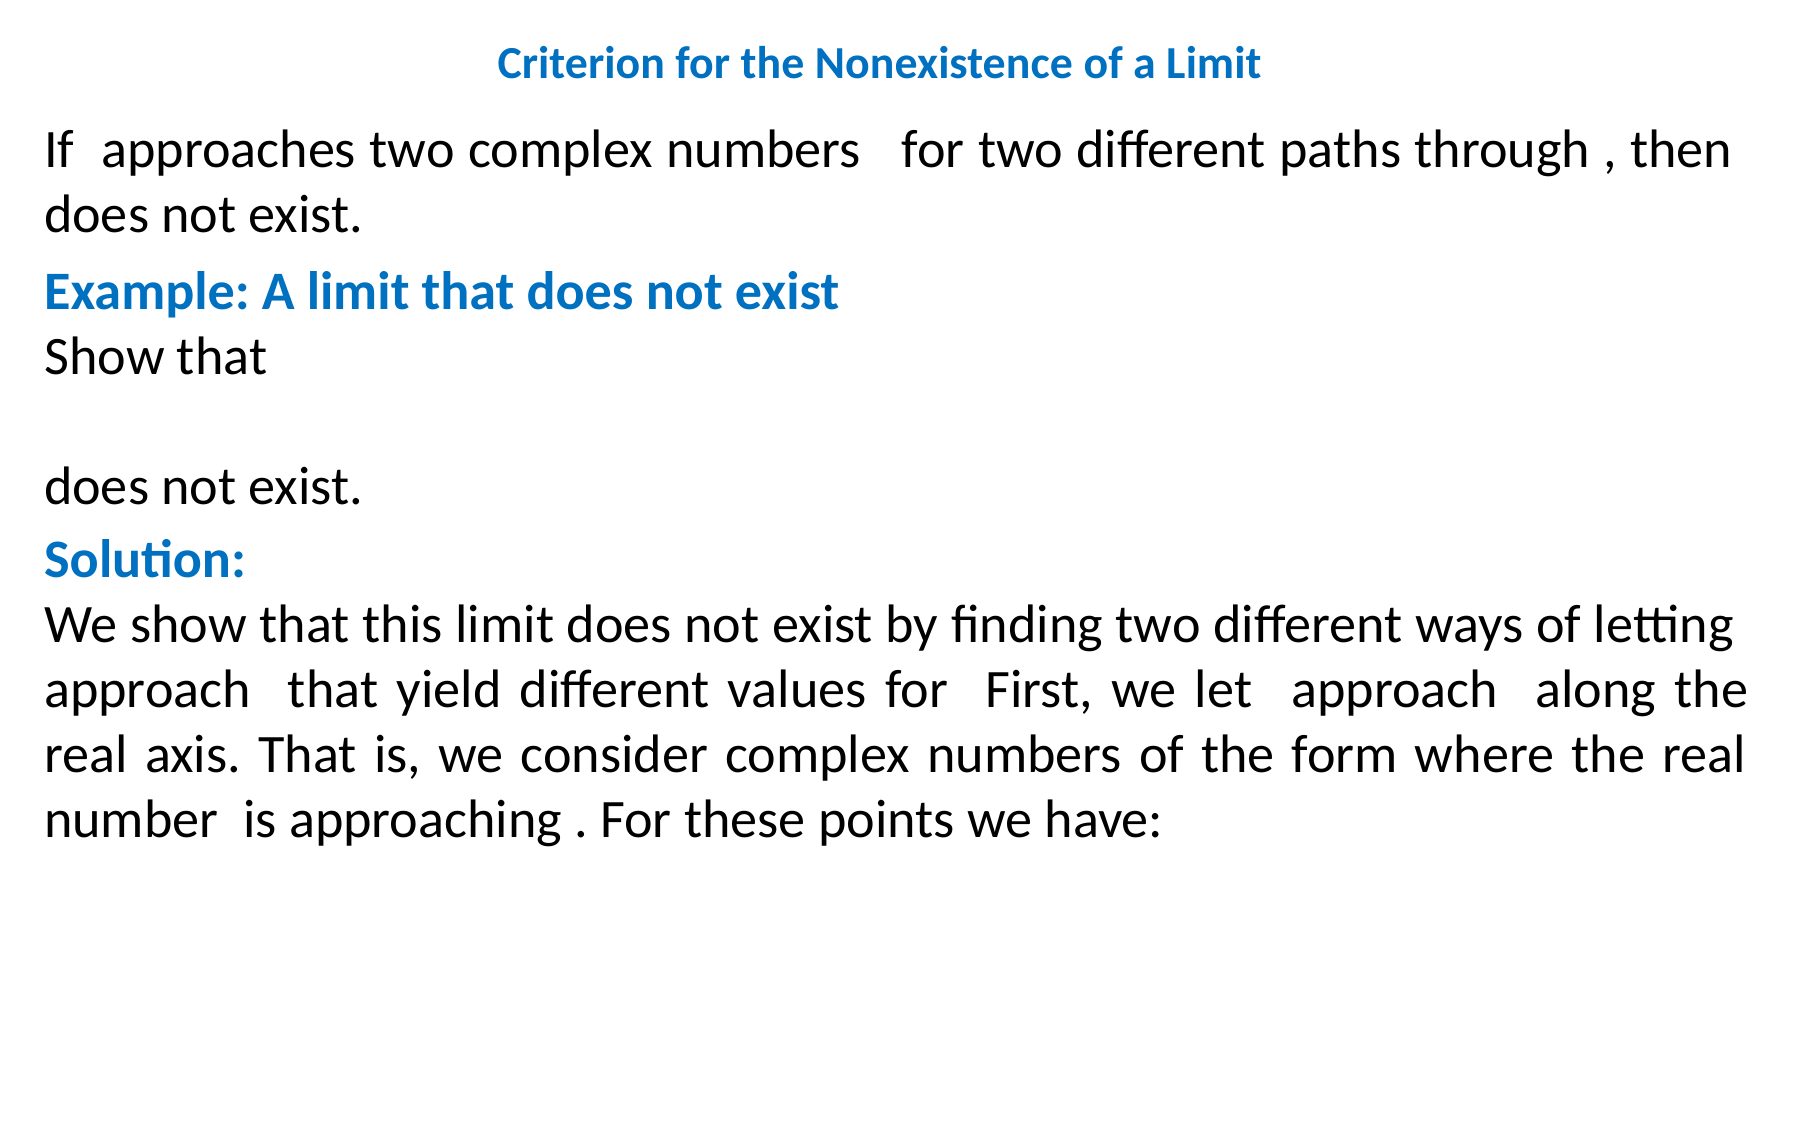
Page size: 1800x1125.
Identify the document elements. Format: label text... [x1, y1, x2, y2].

title Criterion for the Nonexistence of a Limit [104, 31, 1657, 97]
